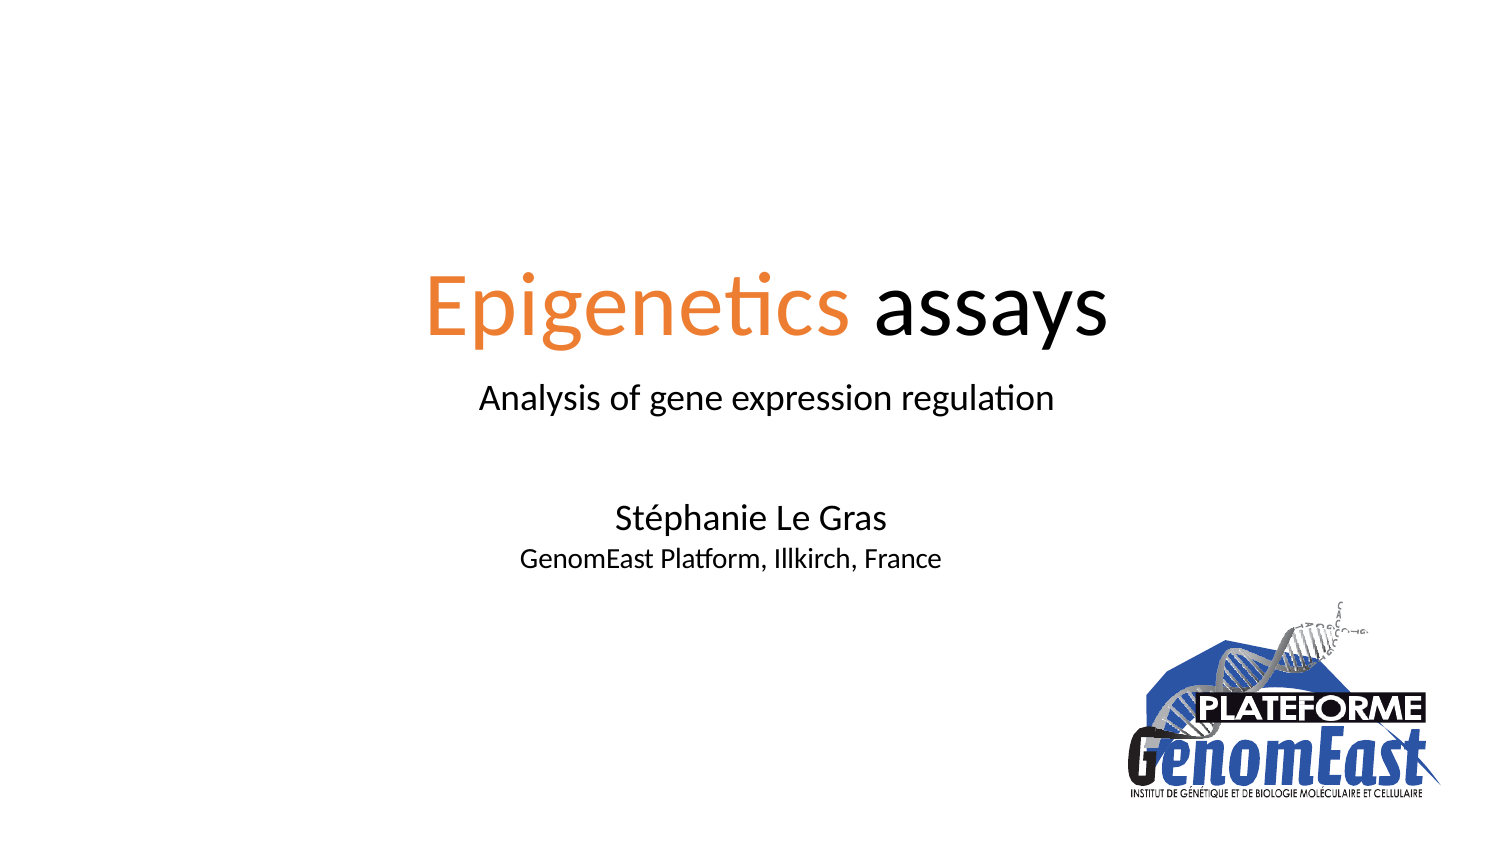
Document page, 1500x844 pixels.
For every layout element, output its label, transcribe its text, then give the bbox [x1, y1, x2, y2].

text_box GenomEast Platform, Illkirch, France [505, 531, 1256, 582]
title Epigenetics assays Analysis of gene expression regulation [279, 195, 1255, 418]
subtitle Stéphanie Le Gras [474, 484, 1119, 844]
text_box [1127, 601, 1441, 798]
